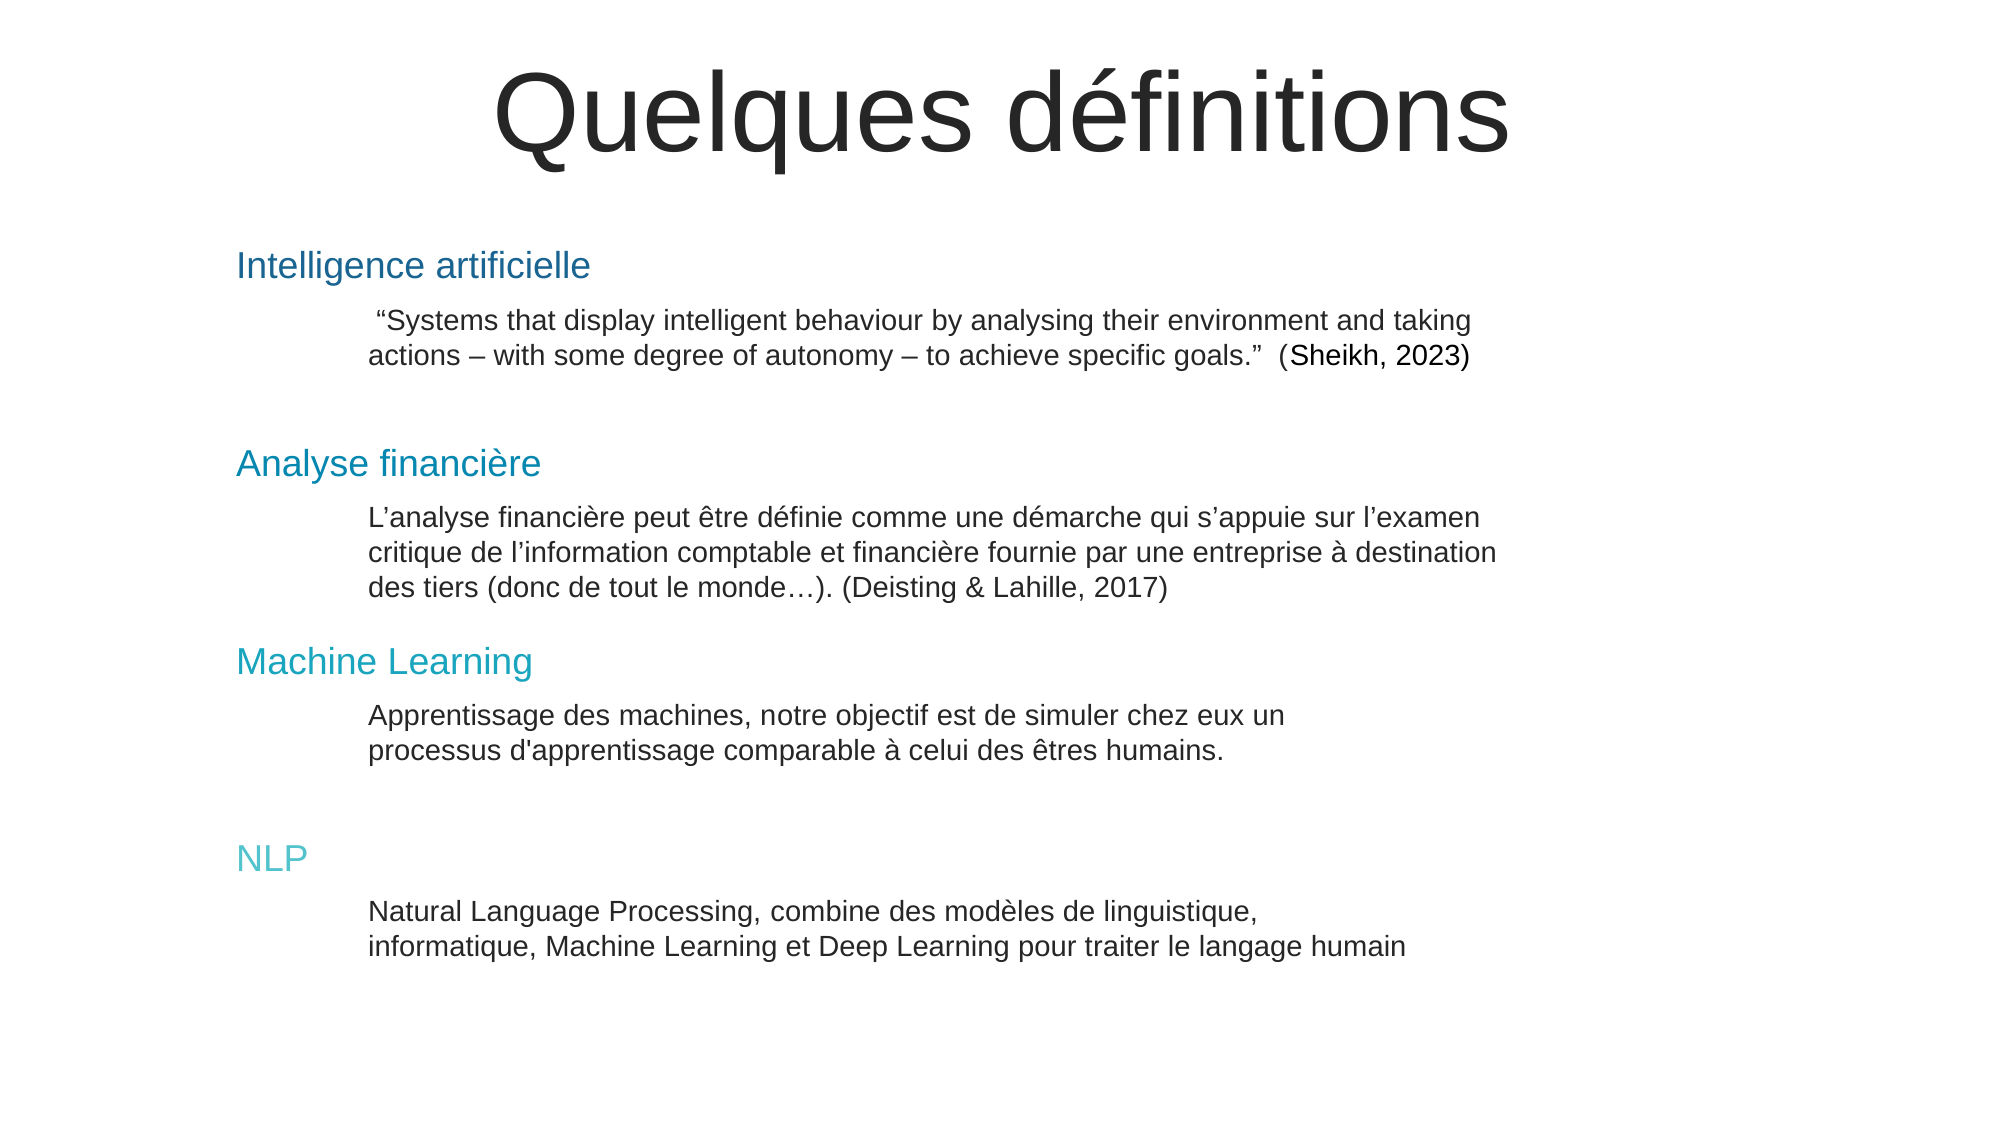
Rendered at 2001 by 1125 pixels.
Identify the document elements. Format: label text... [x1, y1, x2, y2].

text_box “Systems that display intelligent behaviour by analysing their environment and taking actions – with some degree of autonomy – to achieve specific goals.” (Sheikh, 2023) [353, 294, 1500, 379]
text_box Apprentissage des machines, notre objectif est de simuler chez eux un processus d'apprentissage comparable à celui des êtres humains. [353, 688, 1430, 774]
text_box Analyse financière [221, 440, 834, 492]
list Quelques définitions [53, 55, 1952, 175]
text_box Machine Learning [221, 638, 834, 689]
text_box L’analyse financière peut être définie comme une démarche qui s’appuie sur l’examen critique de l’information comptable et financière fournie par une entreprise à destination des tiers (donc de tout le monde…). (Deisting & Lahille, 2017) [353, 491, 1527, 611]
text_box Intelligence artificielle [221, 242, 834, 294]
text_box NLP [221, 834, 834, 886]
text_box Natural Language Processing, combine des modèles de linguistique, informatique, Machine Learning et Deep Learning pour traiter le langage humain [353, 885, 1430, 970]
